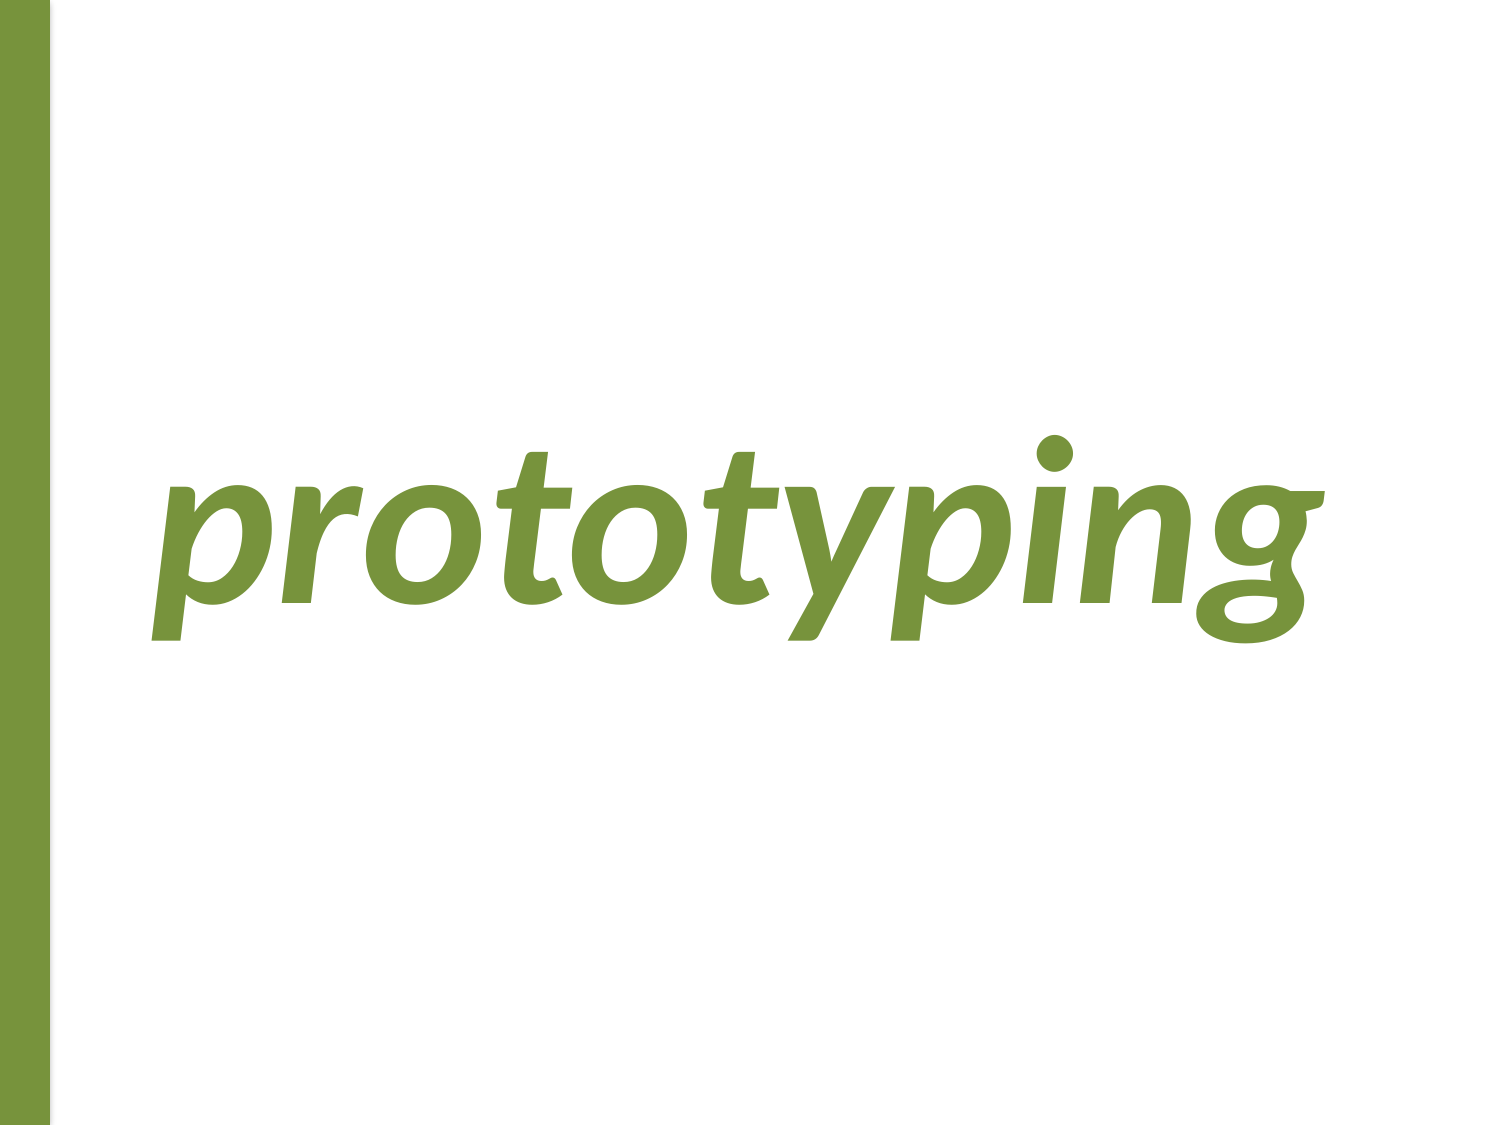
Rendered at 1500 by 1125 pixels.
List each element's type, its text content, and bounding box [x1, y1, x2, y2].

text_box [0, 0, 51, 1125]
text_box prototyping [135, 439, 1343, 659]
